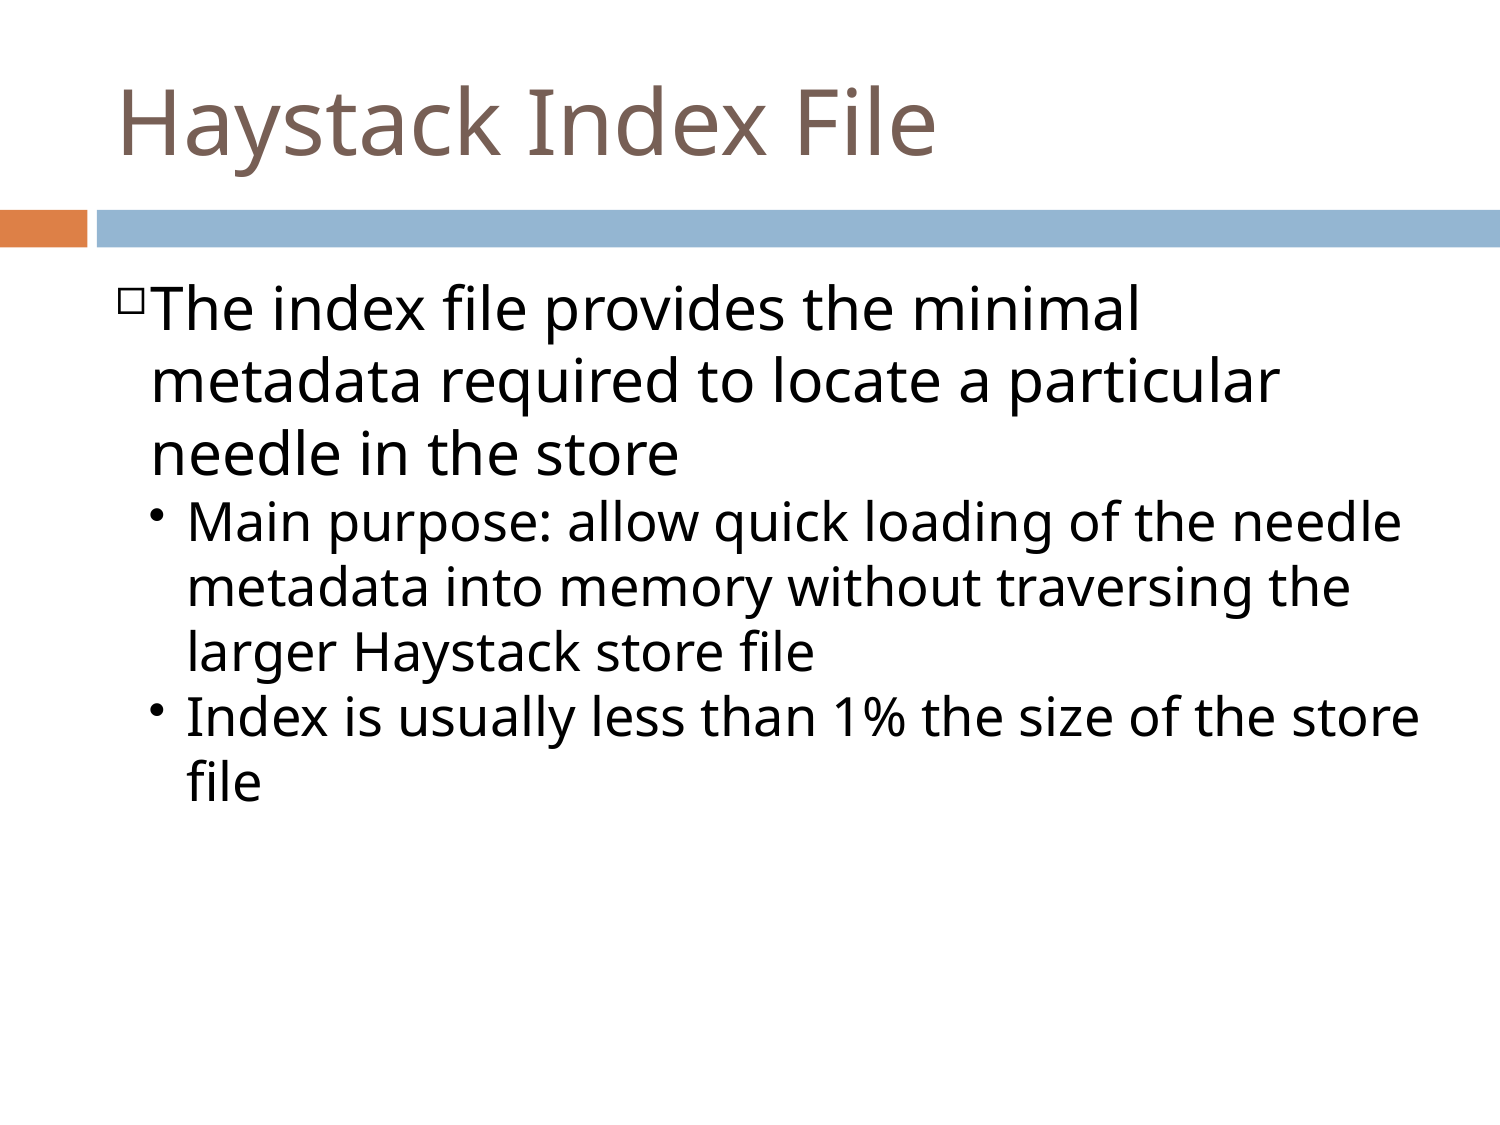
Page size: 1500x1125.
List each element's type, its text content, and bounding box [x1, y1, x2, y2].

text_box Haystack Index File [100, 37, 1438, 200]
text_box The index file provides the minimal metadata required to locate a particular needle in the store Main purpose: allow quick loading of the needle metadata into memory without traversing the larger Haystack store file Index is usually less than 1% the size of the store file [100, 262, 1438, 1000]
